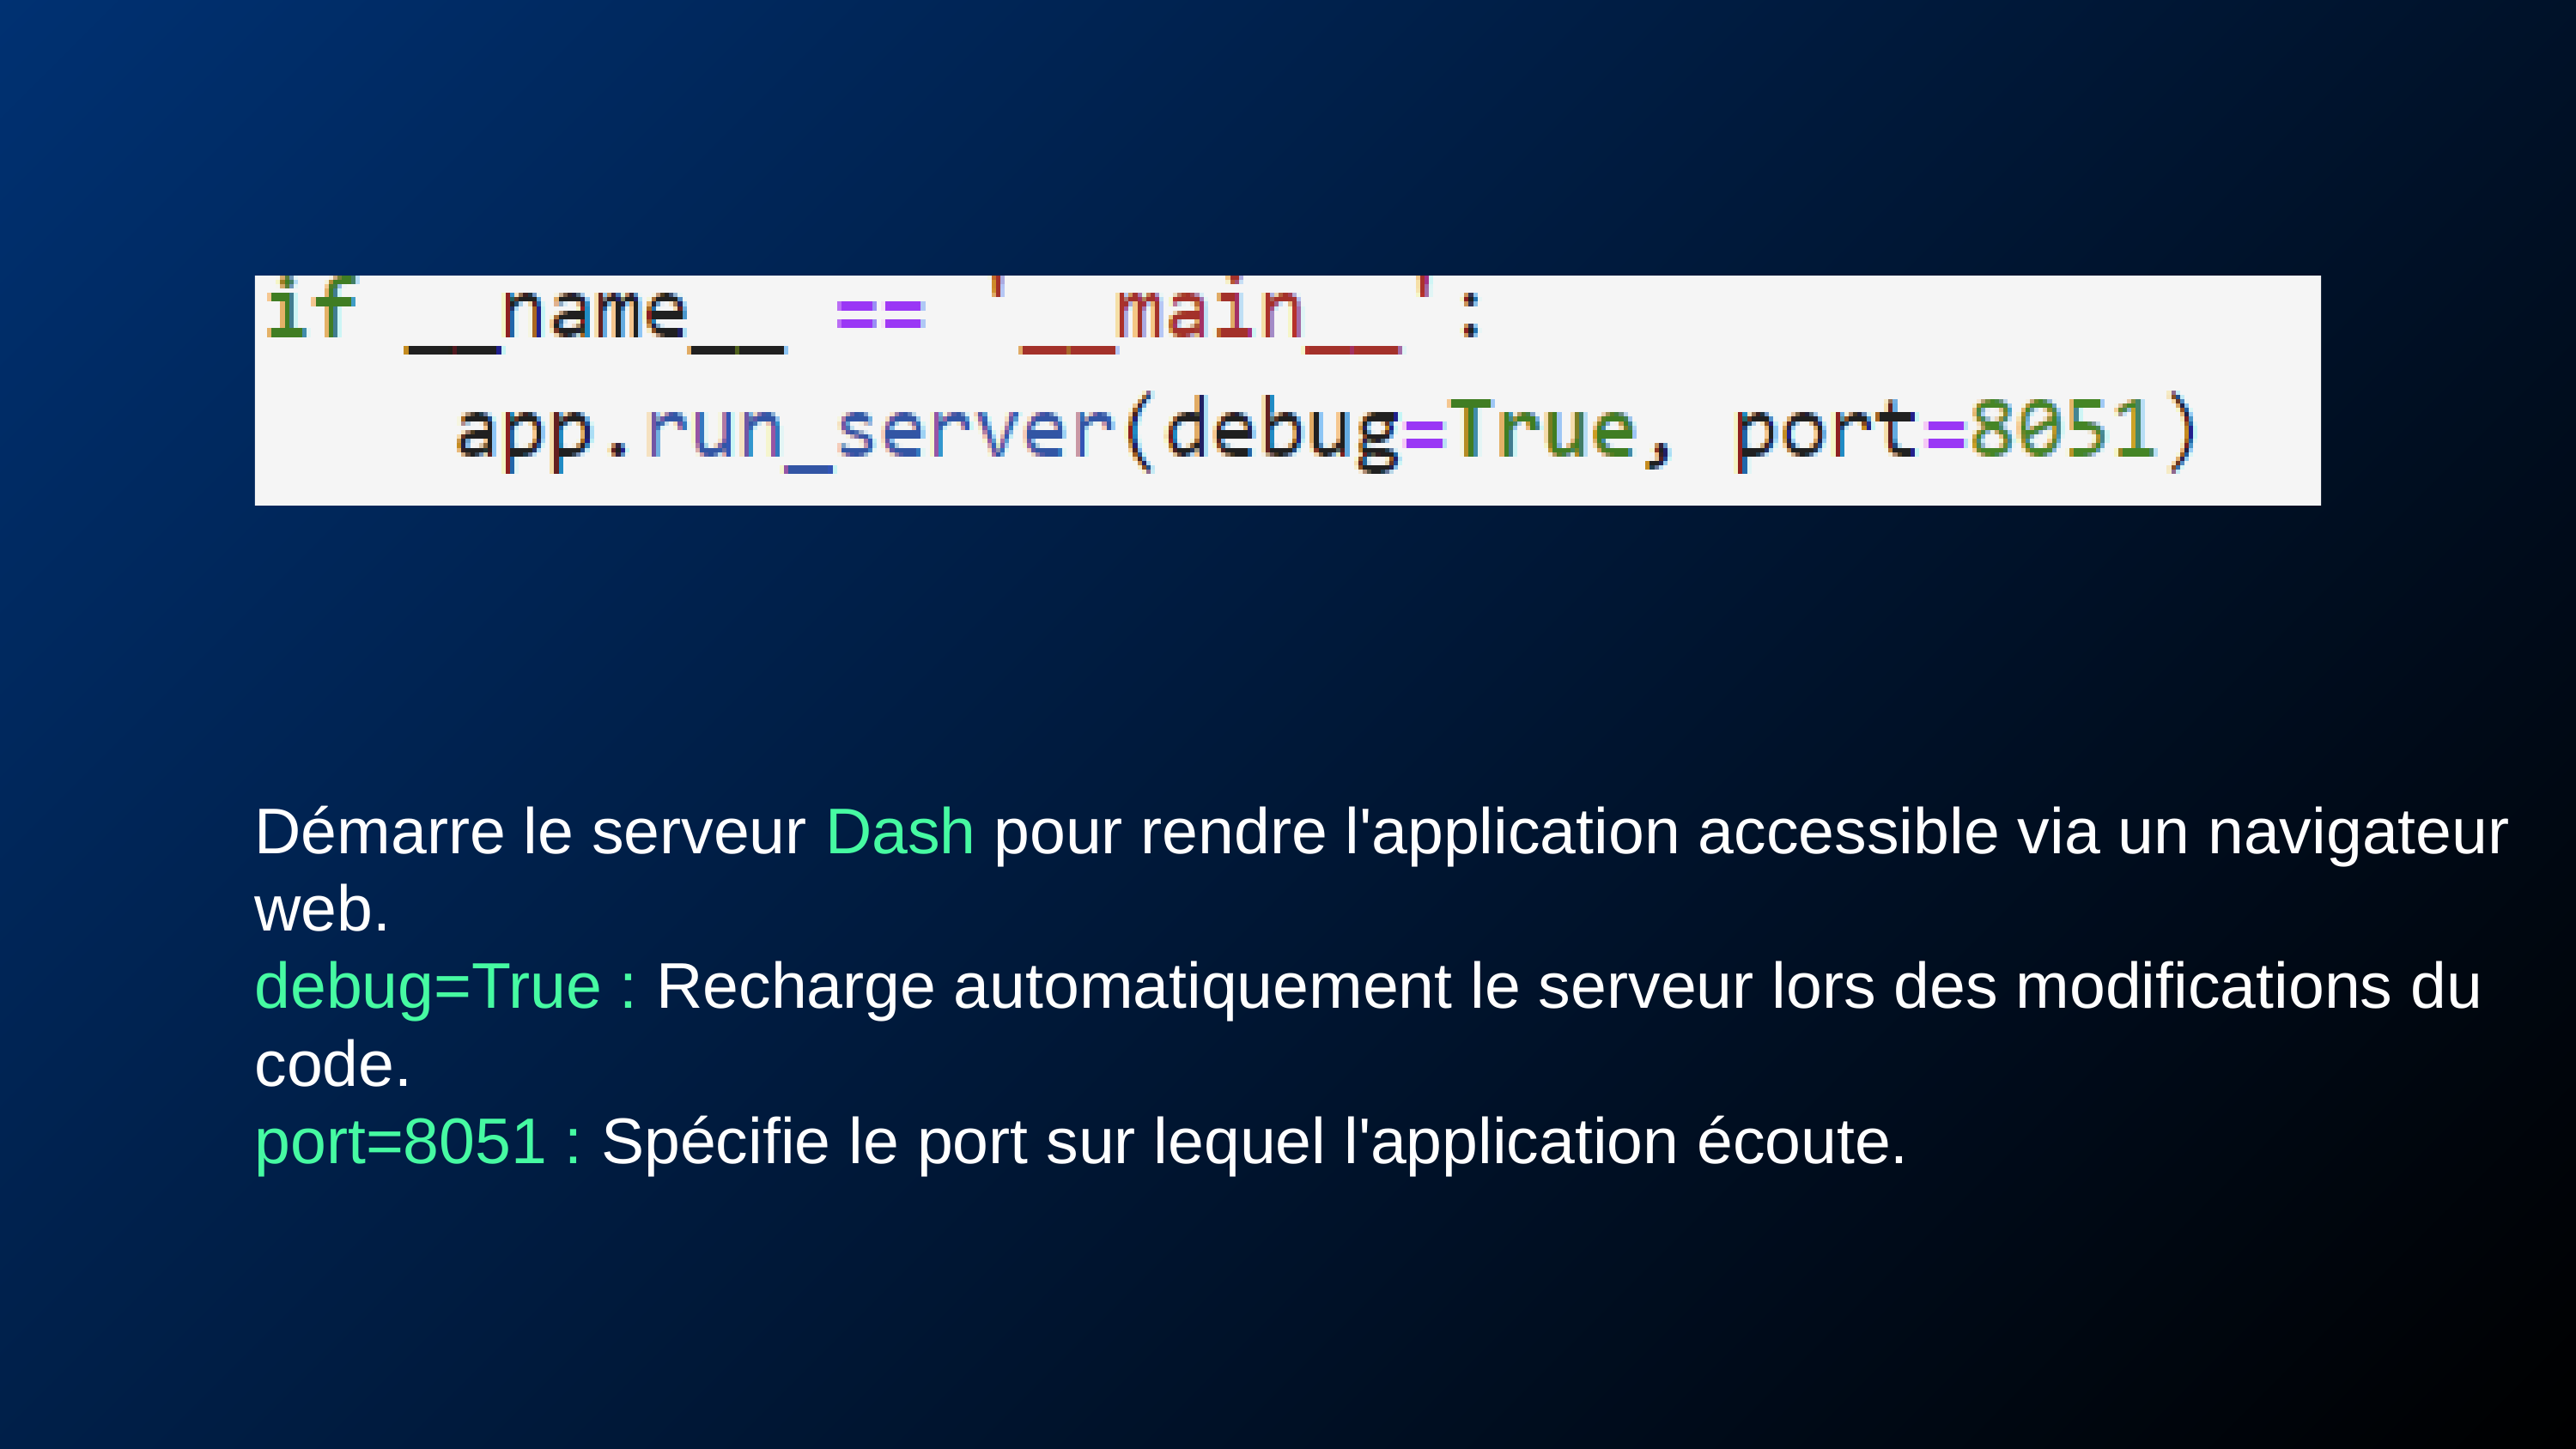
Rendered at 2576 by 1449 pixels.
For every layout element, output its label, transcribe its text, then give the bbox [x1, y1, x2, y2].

text_box [254, 276, 2322, 506]
text_box Démarre le serveur Dash pour rendre l'application accessible via un navigateur web. debug=True : Recharge automatiquement le serveur lors des modifications du code. port=8051 : Spécifie le port sur lequel l'application écoute. [254, 788, 2523, 1177]
